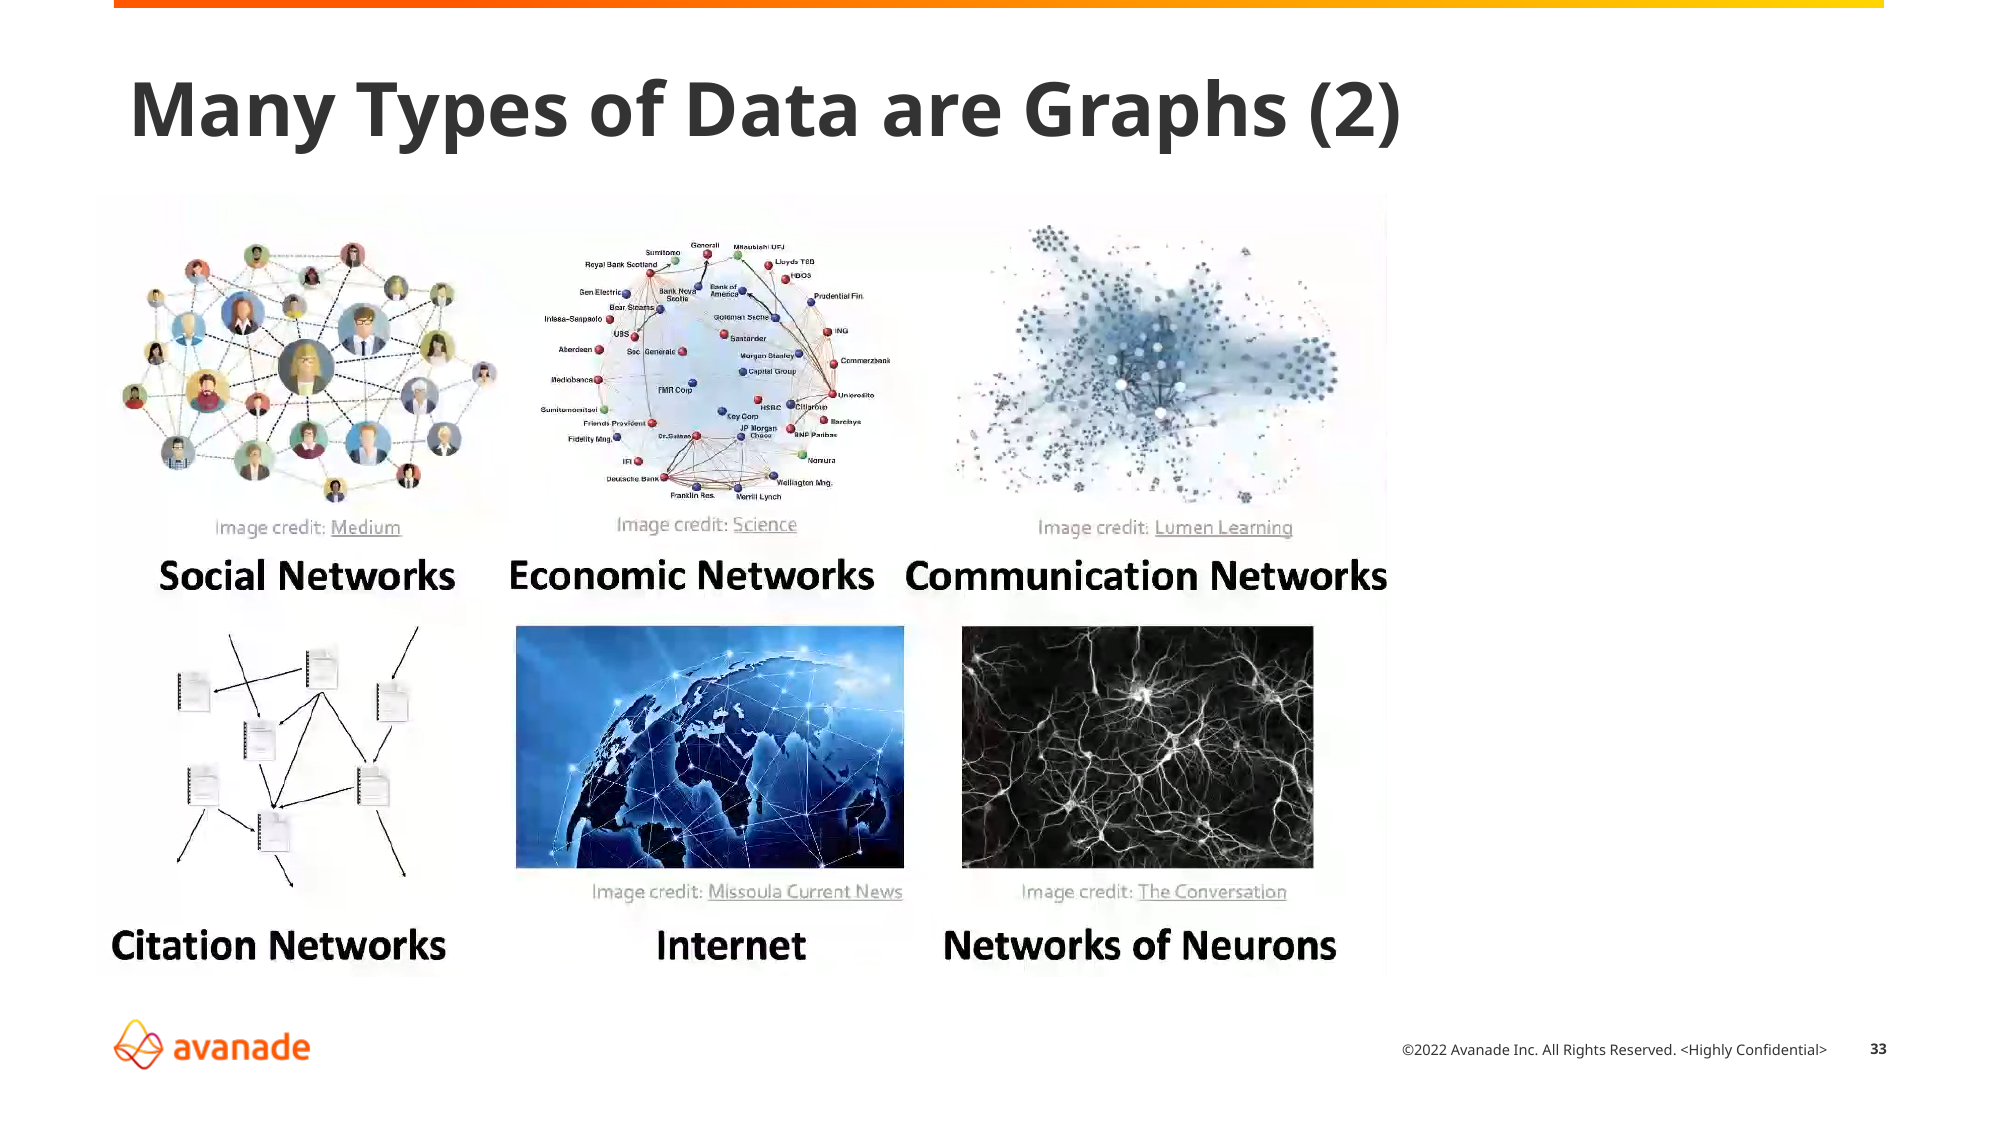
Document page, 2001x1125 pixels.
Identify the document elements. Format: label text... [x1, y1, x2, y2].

title Many Types of Data are Graphs (2) [113, 64, 1883, 228]
picture [93, 999, 339, 1090]
picture [96, 194, 1387, 977]
